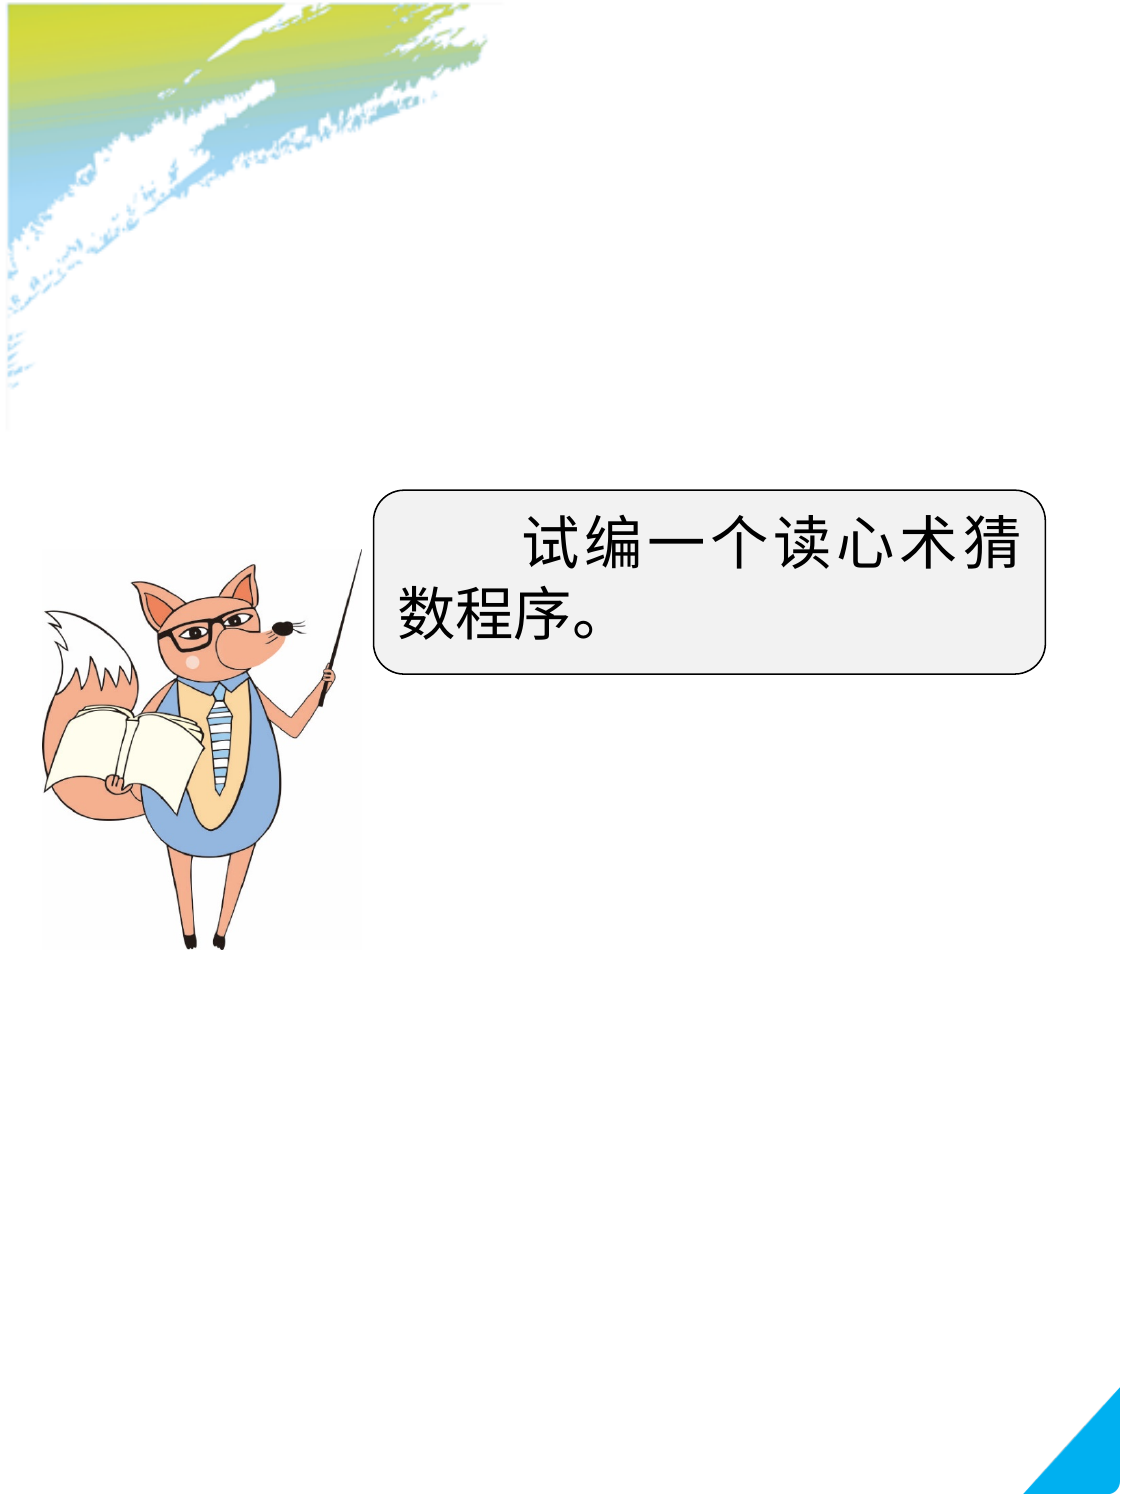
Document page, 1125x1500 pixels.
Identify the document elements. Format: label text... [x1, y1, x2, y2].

text_box 试编一个读心术猜数程序。 [373, 490, 1046, 675]
picture [1114, 1487, 1120, 1494]
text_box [0, 0, 521, 440]
picture [42, 549, 362, 950]
picture [1023, 1387, 1118, 1492]
